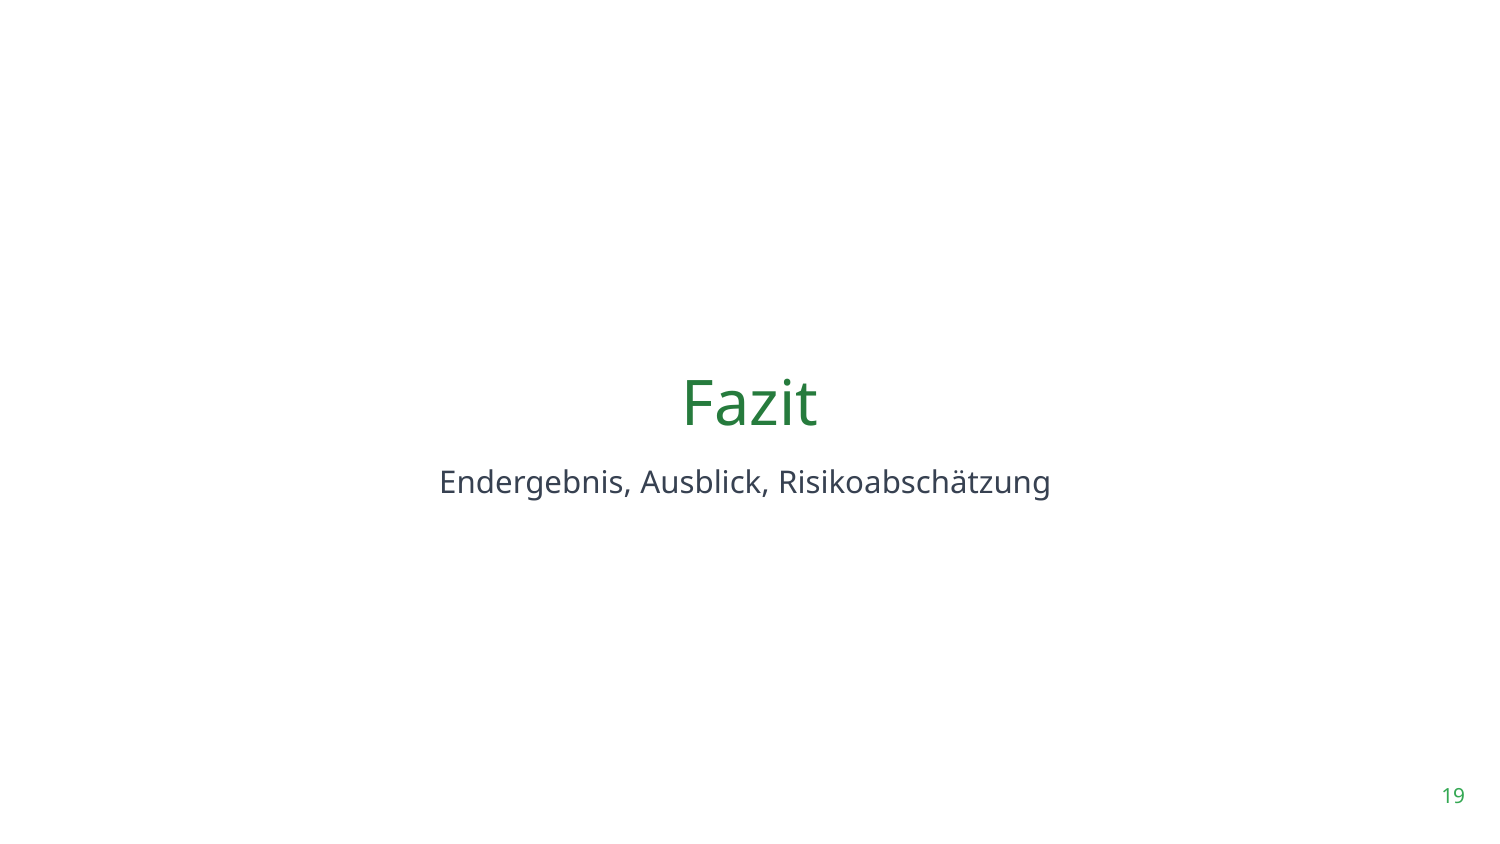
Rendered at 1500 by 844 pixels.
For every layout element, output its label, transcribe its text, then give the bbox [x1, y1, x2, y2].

slide_number ‹#› [1389, 764, 1480, 830]
title Fazit [51, 347, 1449, 442]
subtitle Endergebnis, Ausblick, Risikoabschätzung [51, 441, 1448, 497]
